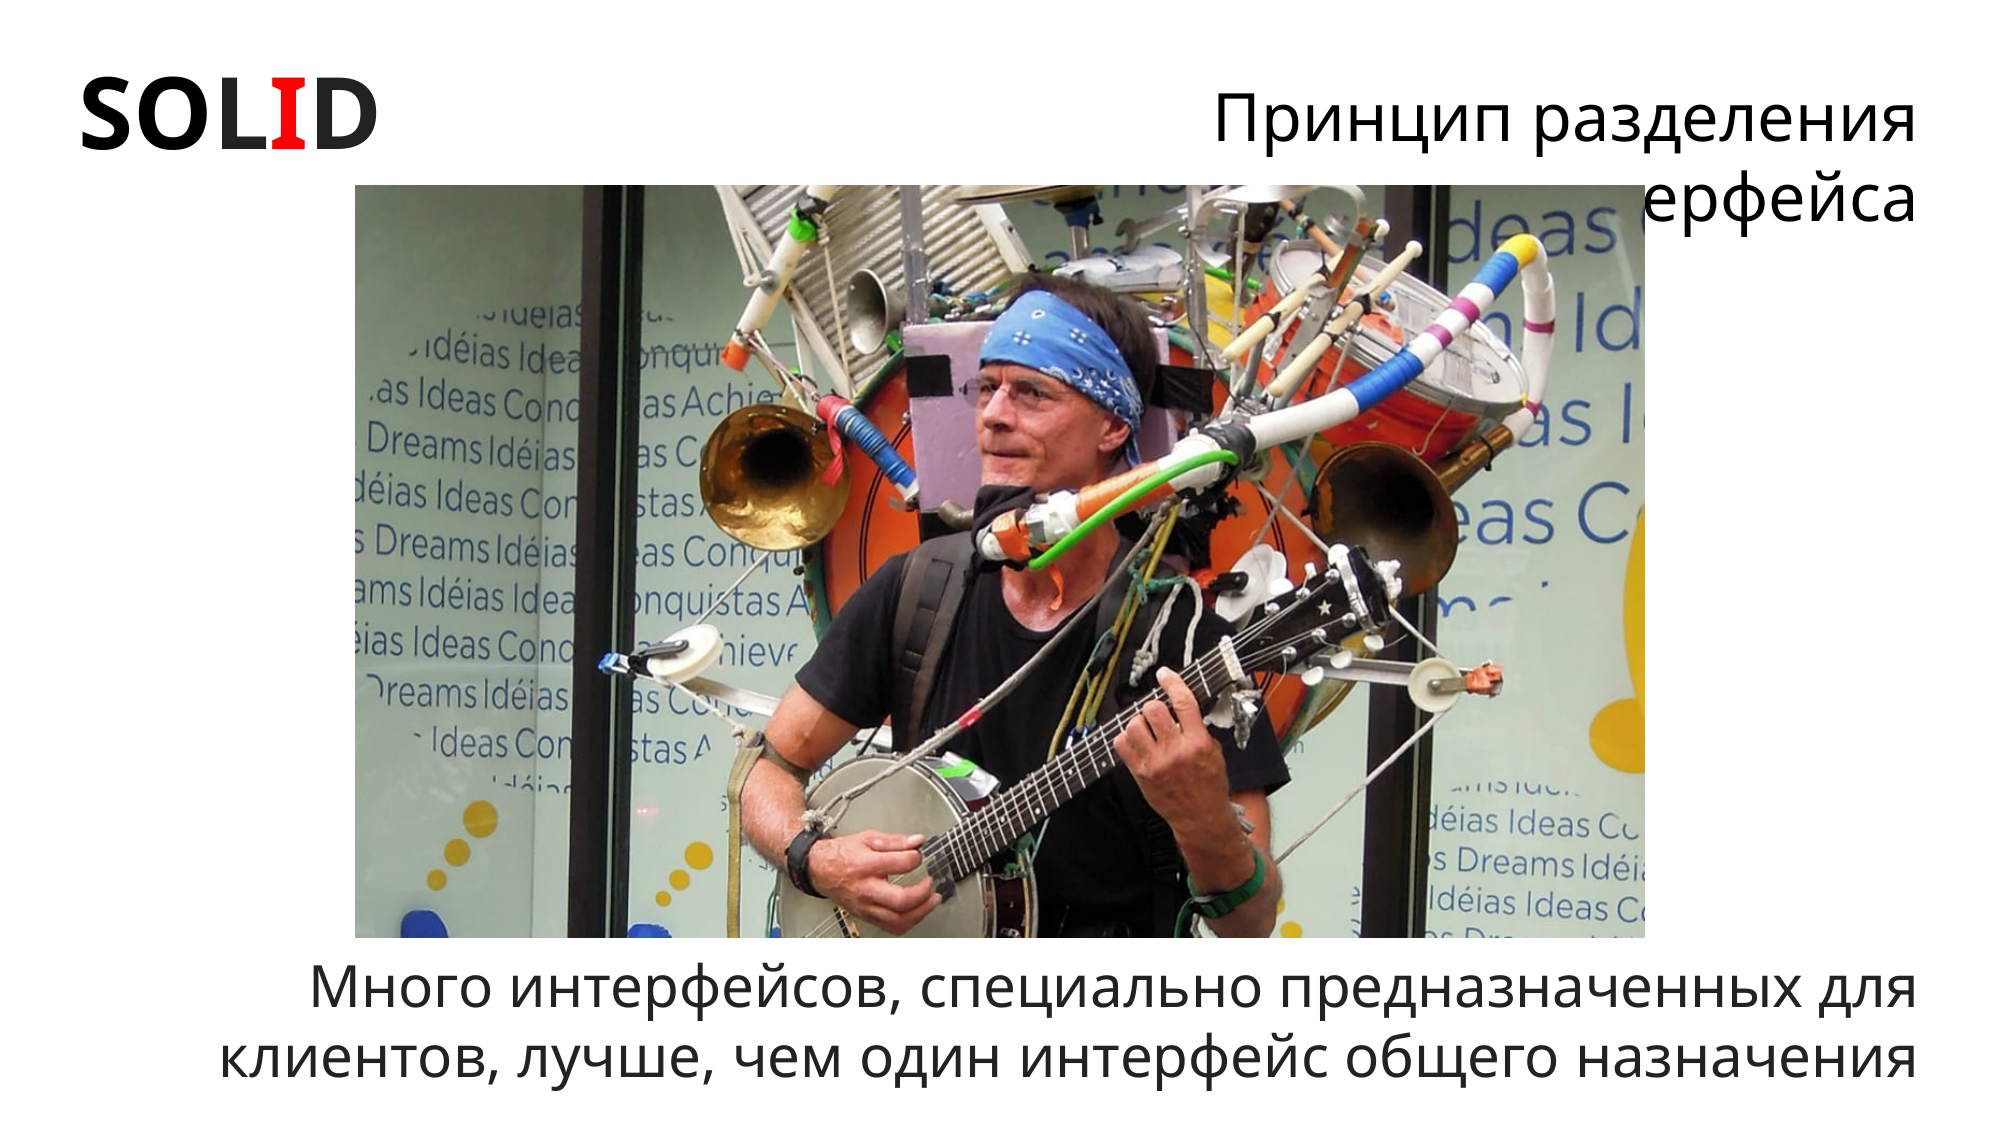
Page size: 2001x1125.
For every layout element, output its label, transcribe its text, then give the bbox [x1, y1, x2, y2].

text_box SOLID [64, 42, 408, 178]
text_box Много интерфейсов, специально предназначенных для клиентов, лучше, чем один интерфейс общего назначения [29, 942, 1934, 1097]
picture [355, 185, 1645, 938]
text_box Принцип разделения интерфейса [885, 67, 1934, 243]
